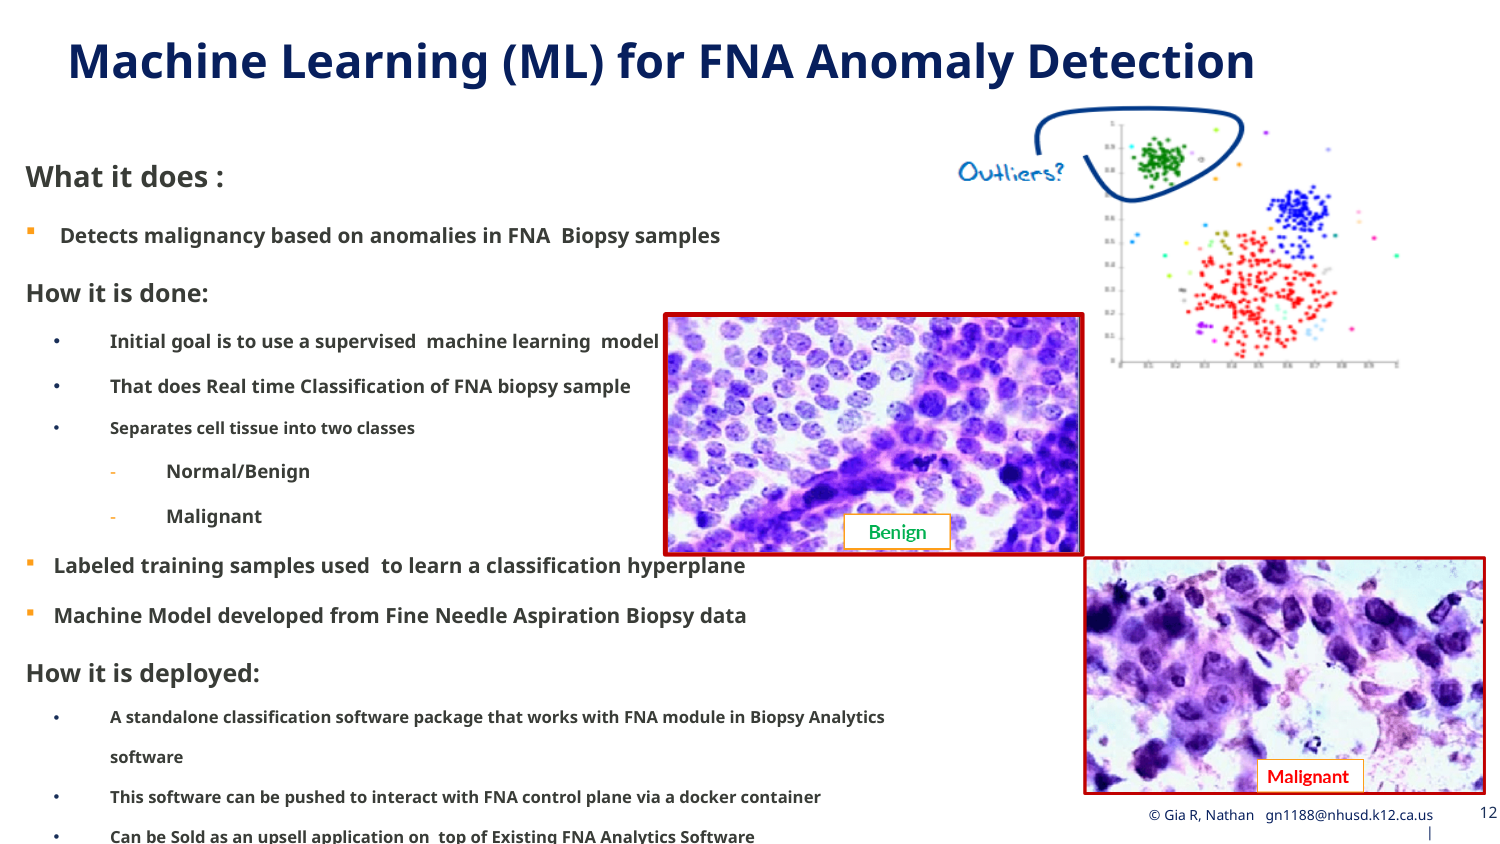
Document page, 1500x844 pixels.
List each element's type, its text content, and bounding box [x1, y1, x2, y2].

list What it does : Detects malignancy based on anomalies in FNA Biopsy samples How it is done: Initial goal is to use a supervised machine learning model That does Real time Classification of FNA biopsy sample Separates cell tissue into two classes Normal/Benign Malignant Labeled training samples used to learn a classification hyperplane Machine Model developed from Fine Needle Aspiration Biopsy data How it is deployed: A standalone classification software package that works with FNA module in Biopsy Analytics software This software can be pushed to interact with FNA control plane via a docker container Can be Sold as an upsell application on top of Existing FNA Analytics Software [14, 117, 911, 808]
title Machine Learning (ML) for FNA Anomaly Detection [0, 0, 1375, 89]
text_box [662, 95, 1486, 798]
